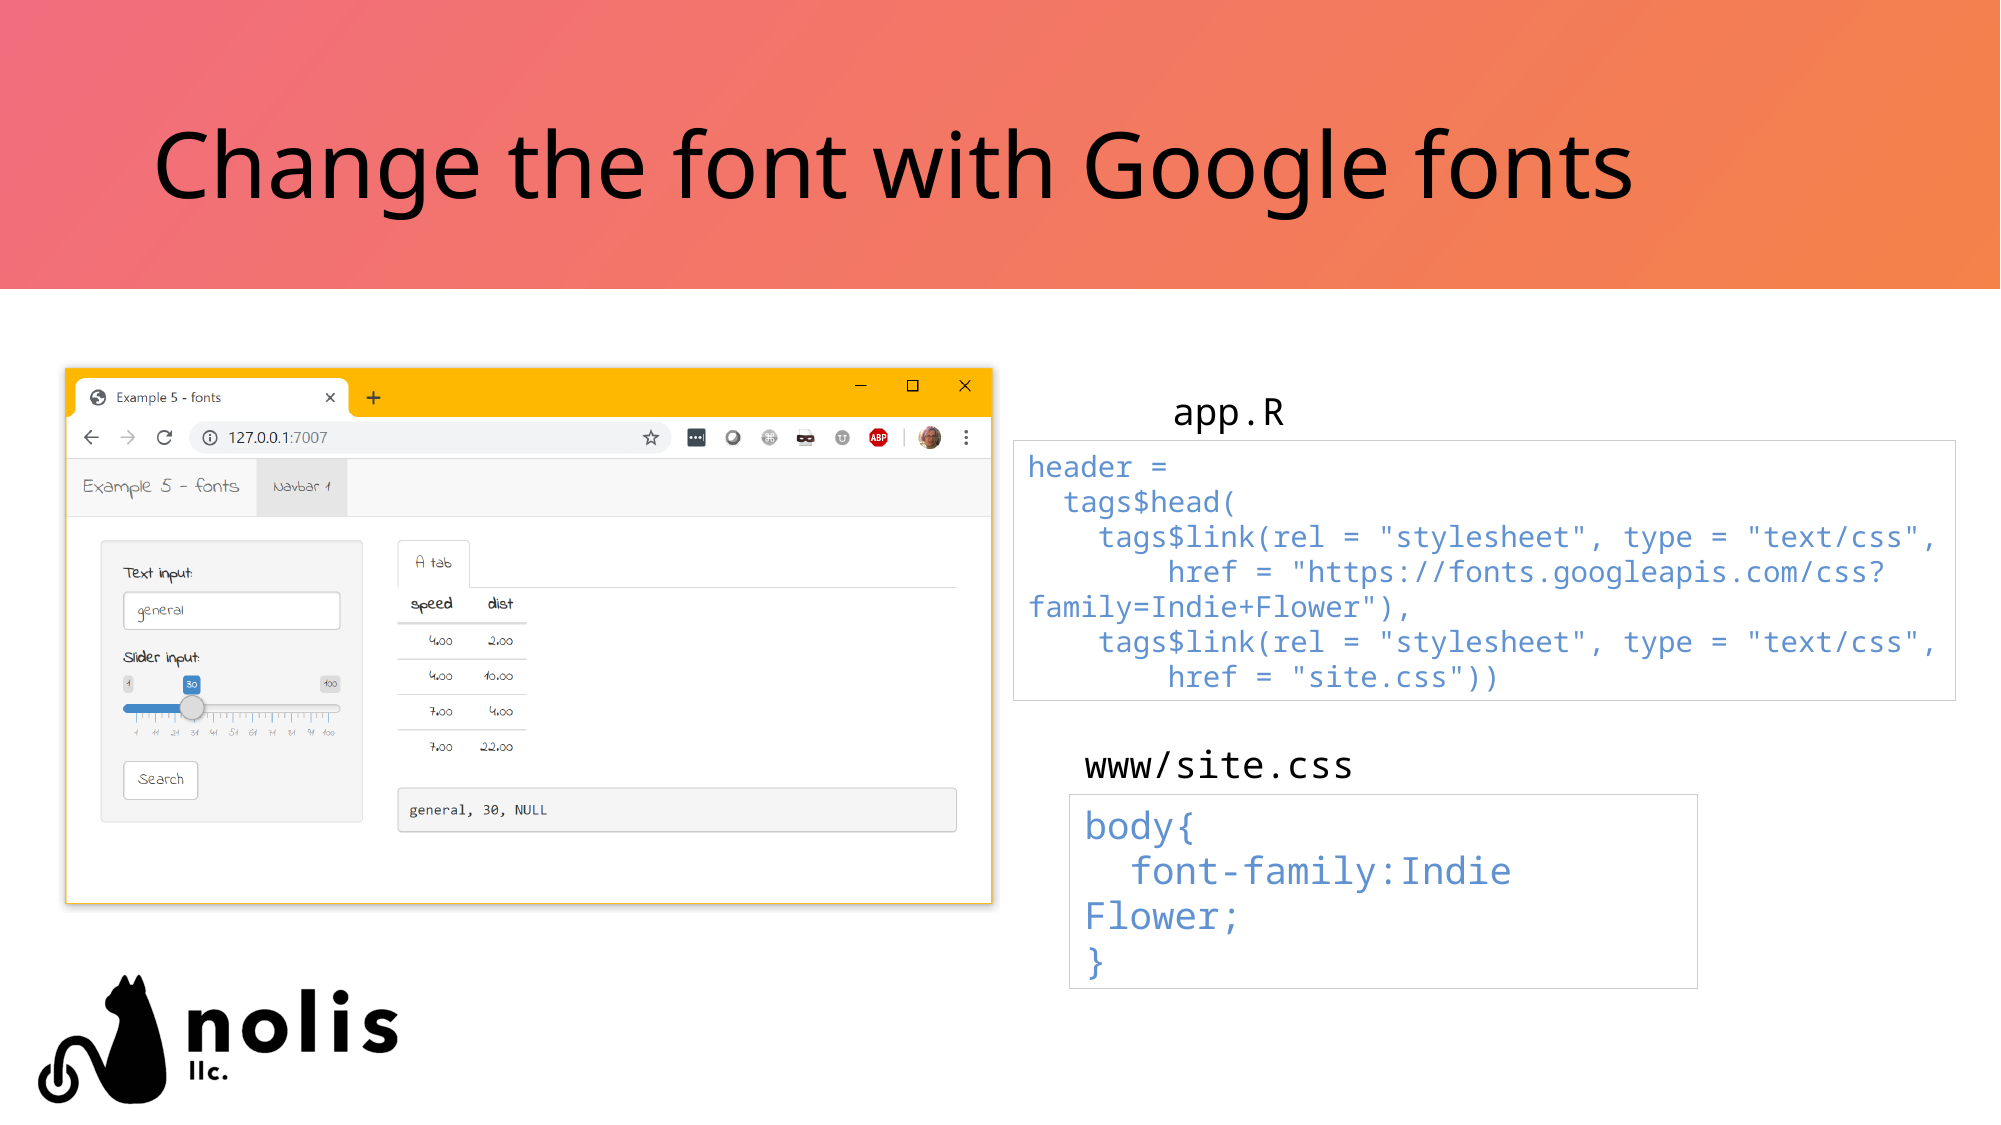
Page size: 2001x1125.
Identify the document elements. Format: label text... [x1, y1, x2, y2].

text_box header = tags$head( tags$link(rel = "stylesheet", type = "text/css", href = "https://fonts.googleapis.com/css?family=Indie+Flower"), tags$link(rel = "stylesheet", type = "text/css", href = "site.css")) [1013, 440, 1956, 701]
title Change the font with Google fonts [137, 59, 1863, 278]
picture [57, 358, 1000, 913]
text_box app.R [1157, 380, 1785, 440]
text_box www/site.css [1069, 733, 1698, 794]
text_box body{ font-family:Indie Flower; } [1069, 794, 1698, 989]
picture [18, 955, 412, 1116]
